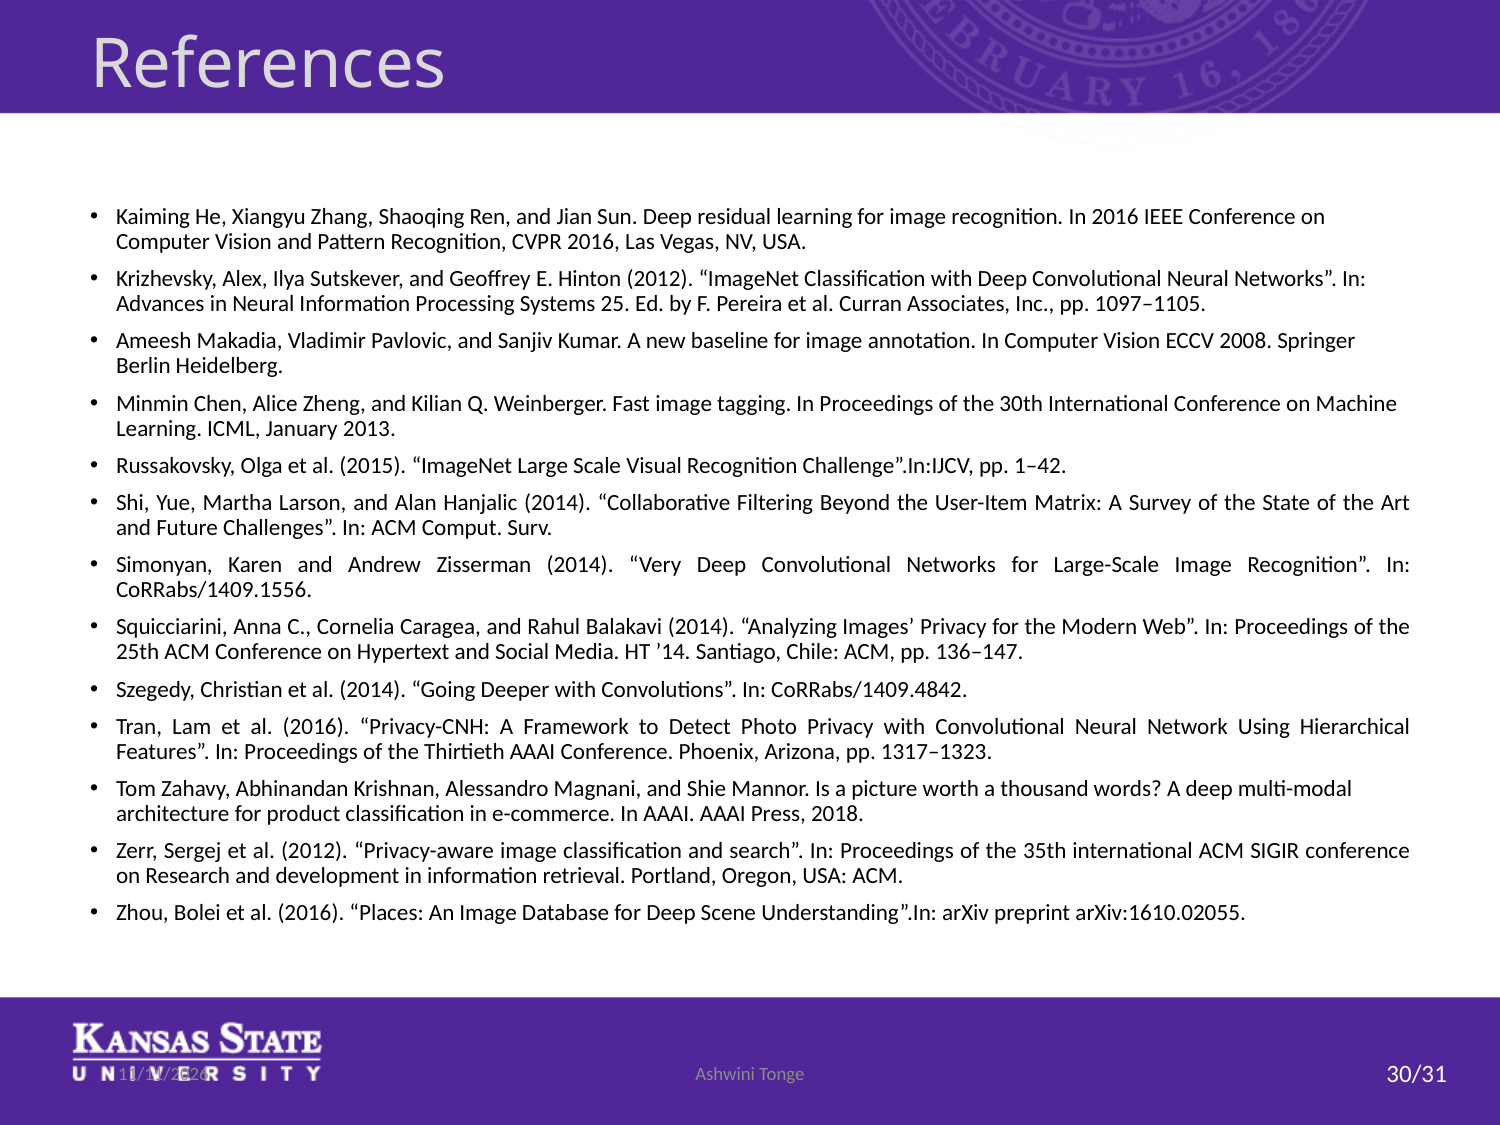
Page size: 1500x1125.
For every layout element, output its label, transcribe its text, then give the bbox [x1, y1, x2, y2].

list Kaiming He, Xiangyu Zhang, Shaoqing Ren, and Jian Sun. Deep residual learning for image recognition. In 2016 IEEE Conference on Computer Vision and Pattern Recognition, CVPR 2016, Las Vegas, NV, USA. Krizhevsky, Alex, Ilya Sutskever, and Geoffrey E. Hinton (2012). “ImageNet Classification with Deep Convolutional Neural Networks”. In: Advances in Neural Information Processing Systems 25. Ed. by F. Pereira et al. Curran Associates, Inc., pp. 1097–1105. Ameesh Makadia, Vladimir Pavlovic, and Sanjiv Kumar. A new baseline for image annotation. In Computer Vision ECCV 2008. Springer Berlin Heidelberg. Minmin Chen, Alice Zheng, and Kilian Q. Weinberger. Fast image tagging. In Proceedings of the 30th International Conference on Machine Learning. ICML, January 2013. Russakovsky, Olga et al. (2015). “ImageNet Large Scale Visual Recognition Challenge”.In:IJCV, pp. 1–42. Shi, Yue, Martha Larson, and Alan Hanjalic (2014). “Collaborative Filtering Beyond the User-Item Matrix: A Survey of the State of the Art and Future Challenges”. In: ACM Comput. Surv. Simonyan, Karen and Andrew Zisserman (2014). “Very Deep Convolutional Networks for Large-Scale Image Recognition”. In: CoRRabs/1409.1556. Squicciarini, Anna C., Cornelia Caragea, and Rahul Balakavi (2014). “Analyzing Images’ Privacy for the Modern Web”. In: Proceedings of the 25th ACM Conference on Hypertext and Social Media. HT ’14. Santiago, Chile: ACM, pp. 136–147. Szegedy, Christian et al. (2014). “Going Deeper with Convolutions”. In: CoRRabs/1409.4842. Tran, Lam et al. (2016). “Privacy-CNH: A Framework to Detect Photo Privacy with Convolutional Neural Network Using Hierarchical Features”. In: Proceedings of the Thirtieth AAAI Conference. Phoenix, Arizona, pp. 1317–1323. Tom Zahavy, Abhinandan Krishnan, Alessandro Magnani, and Shie Mannor. Is a picture worth a thousand words? A deep multi-modal architecture for product classification in e-commerce. In AAAI. AAAI Press, 2018. Zerr, Sergej et al. (2012). “Privacy-aware image classification and search”. In: Proceedings of the 35th international ACM SIGIR conference on Research and development in information retrieval. Portland, Oregon, USA: ACM. Zhou, Bolei et al. (2016). “Places: An Image Database for Deep Scene Understanding”.In: arXiv preprint arXiv:1610.02055. [75, 197, 1425, 940]
footer Ashwini Tonge [496, 1042, 1004, 1103]
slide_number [103, 1042, 441, 1103]
picture [0, 0, 1500, 1125]
title References [75, 0, 1425, 132]
